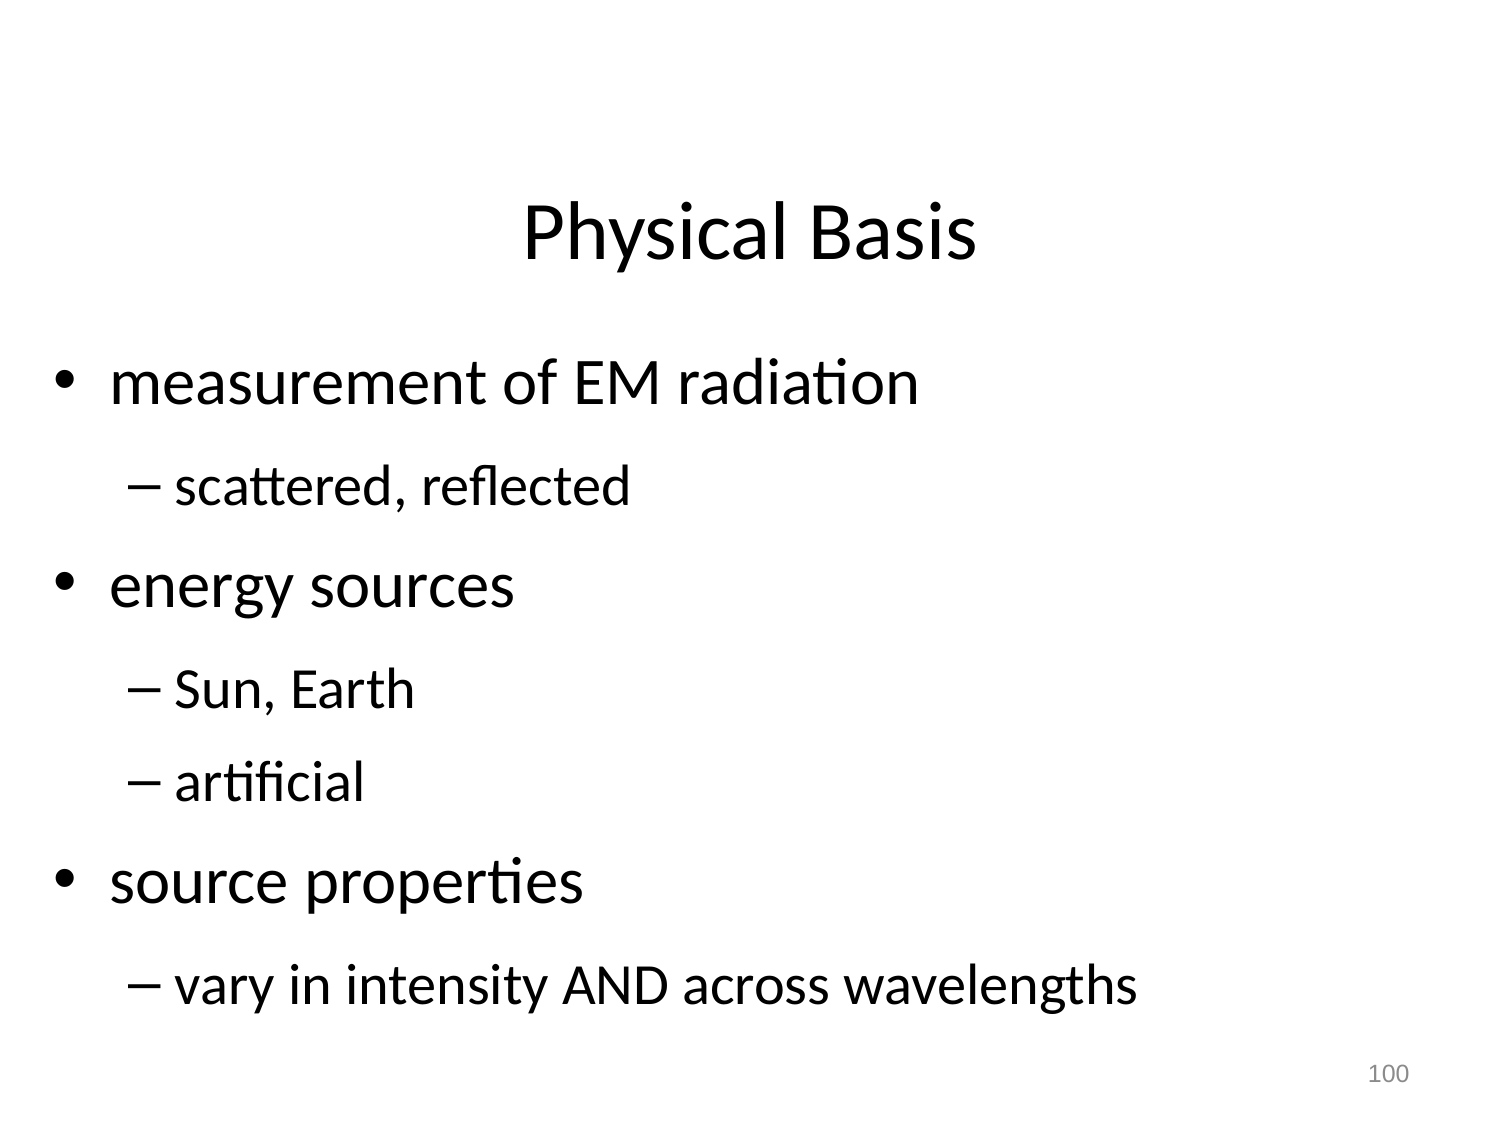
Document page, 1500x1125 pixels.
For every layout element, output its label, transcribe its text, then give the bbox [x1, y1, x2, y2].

title Physical Basis [54, 148, 1447, 303]
list measurement of EM radiation scattered, reflected energy sources Sun, Earth artificial source properties vary in intensity AND across wavelengths [53, 338, 1447, 1071]
slide_number 100 [1074, 1071, 1425, 1103]
